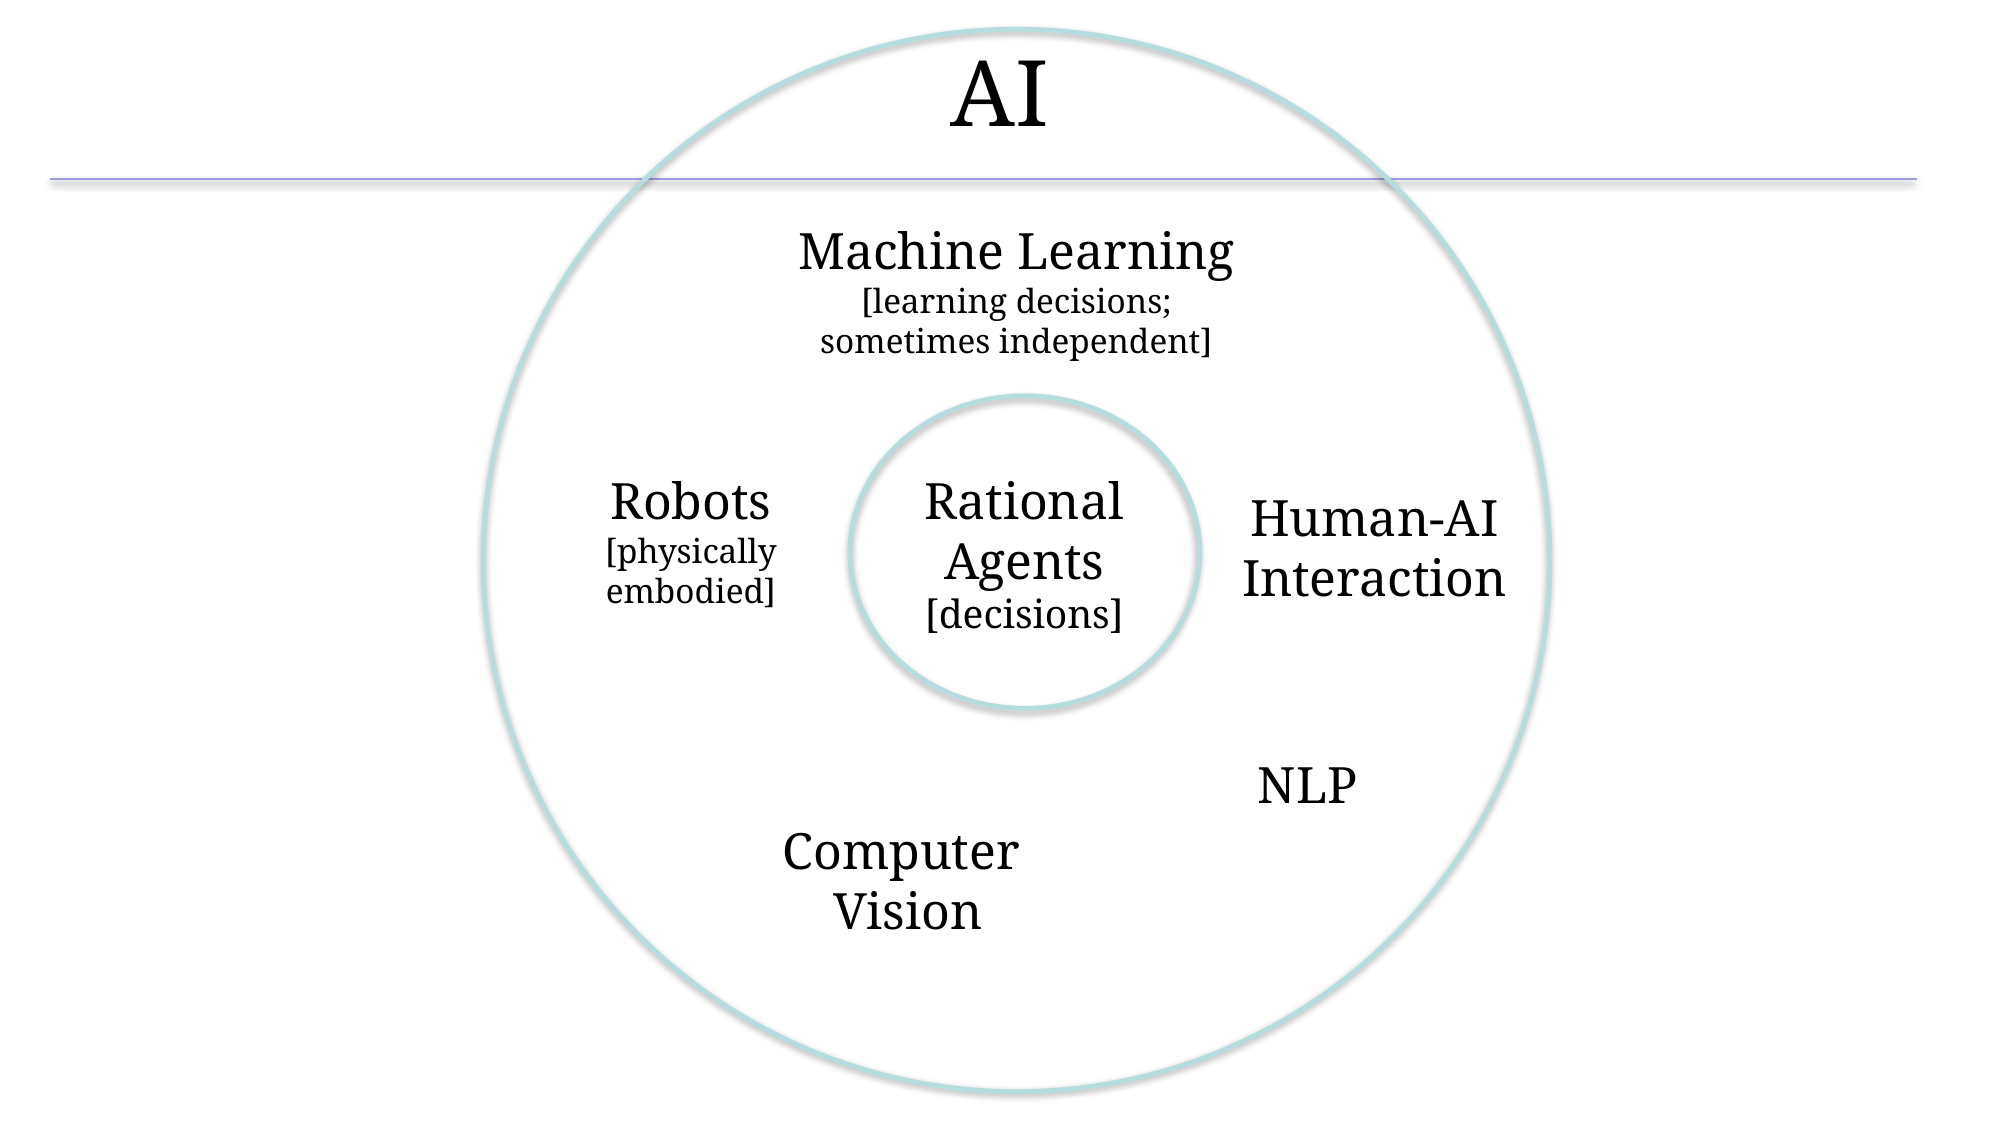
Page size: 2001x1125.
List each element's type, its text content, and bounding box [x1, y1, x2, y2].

text_box [849, 485, 866, 619]
text_box [482, 28, 1551, 1093]
text_box [1183, 483, 1201, 621]
text_box Machine Learning [learning decisions; sometimes independent] [783, 212, 1250, 367]
text_box Robots [physically embodied] [533, 462, 849, 618]
text_box Computer Vision [749, 812, 1066, 948]
text_box [882, 644, 1168, 710]
text_box Human-AI Interaction [1216, 479, 1533, 614]
title AI [0, 0, 2000, 184]
text_box NLP [1149, 745, 1466, 821]
text_box Rational Agents [decisions] [866, 462, 1183, 644]
text_box [881, 395, 1169, 462]
